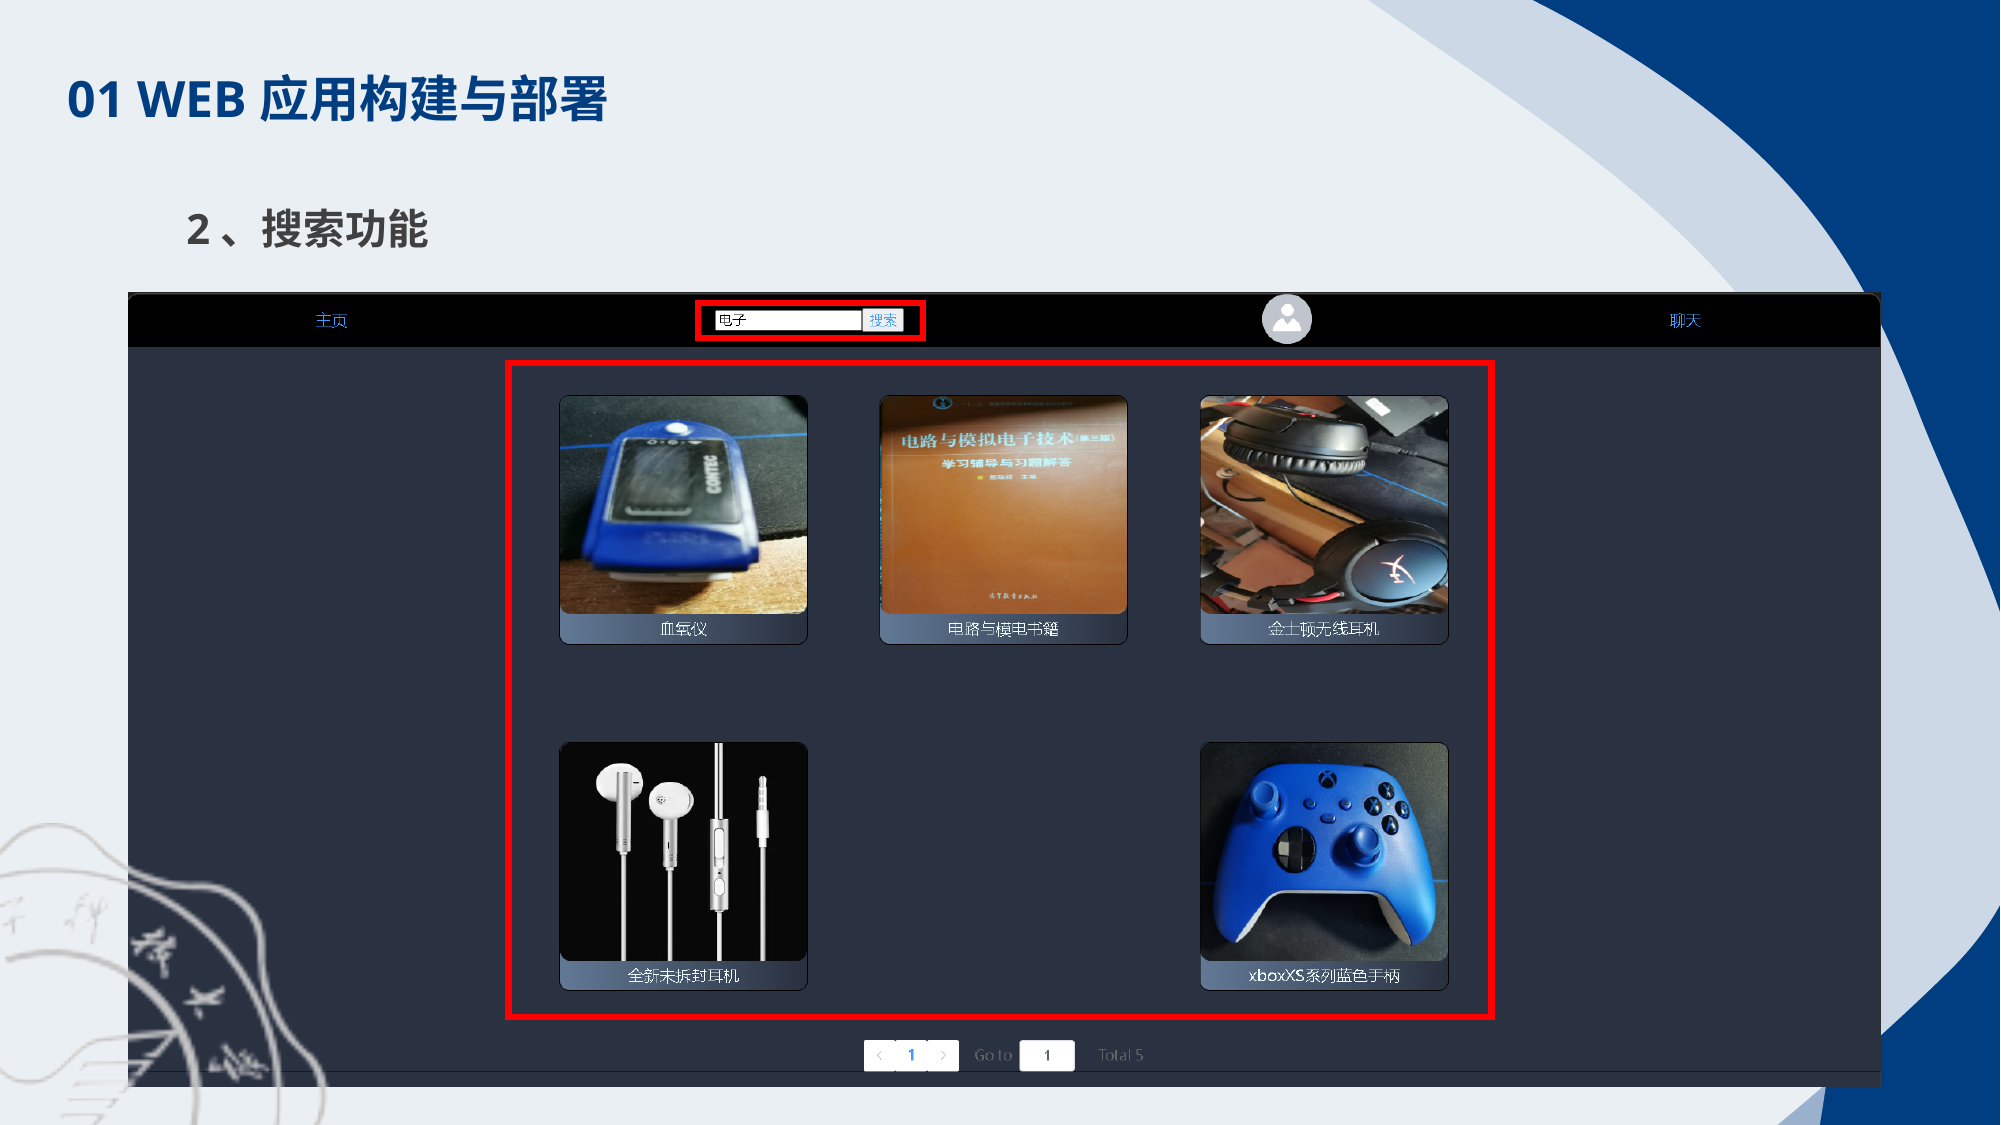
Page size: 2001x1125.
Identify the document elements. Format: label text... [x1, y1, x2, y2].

list 01 WEB应用构建与部署 [52, 42, 924, 162]
text_box 2、搜索功能 [171, 180, 690, 261]
picture [0, 292, 1881, 1125]
